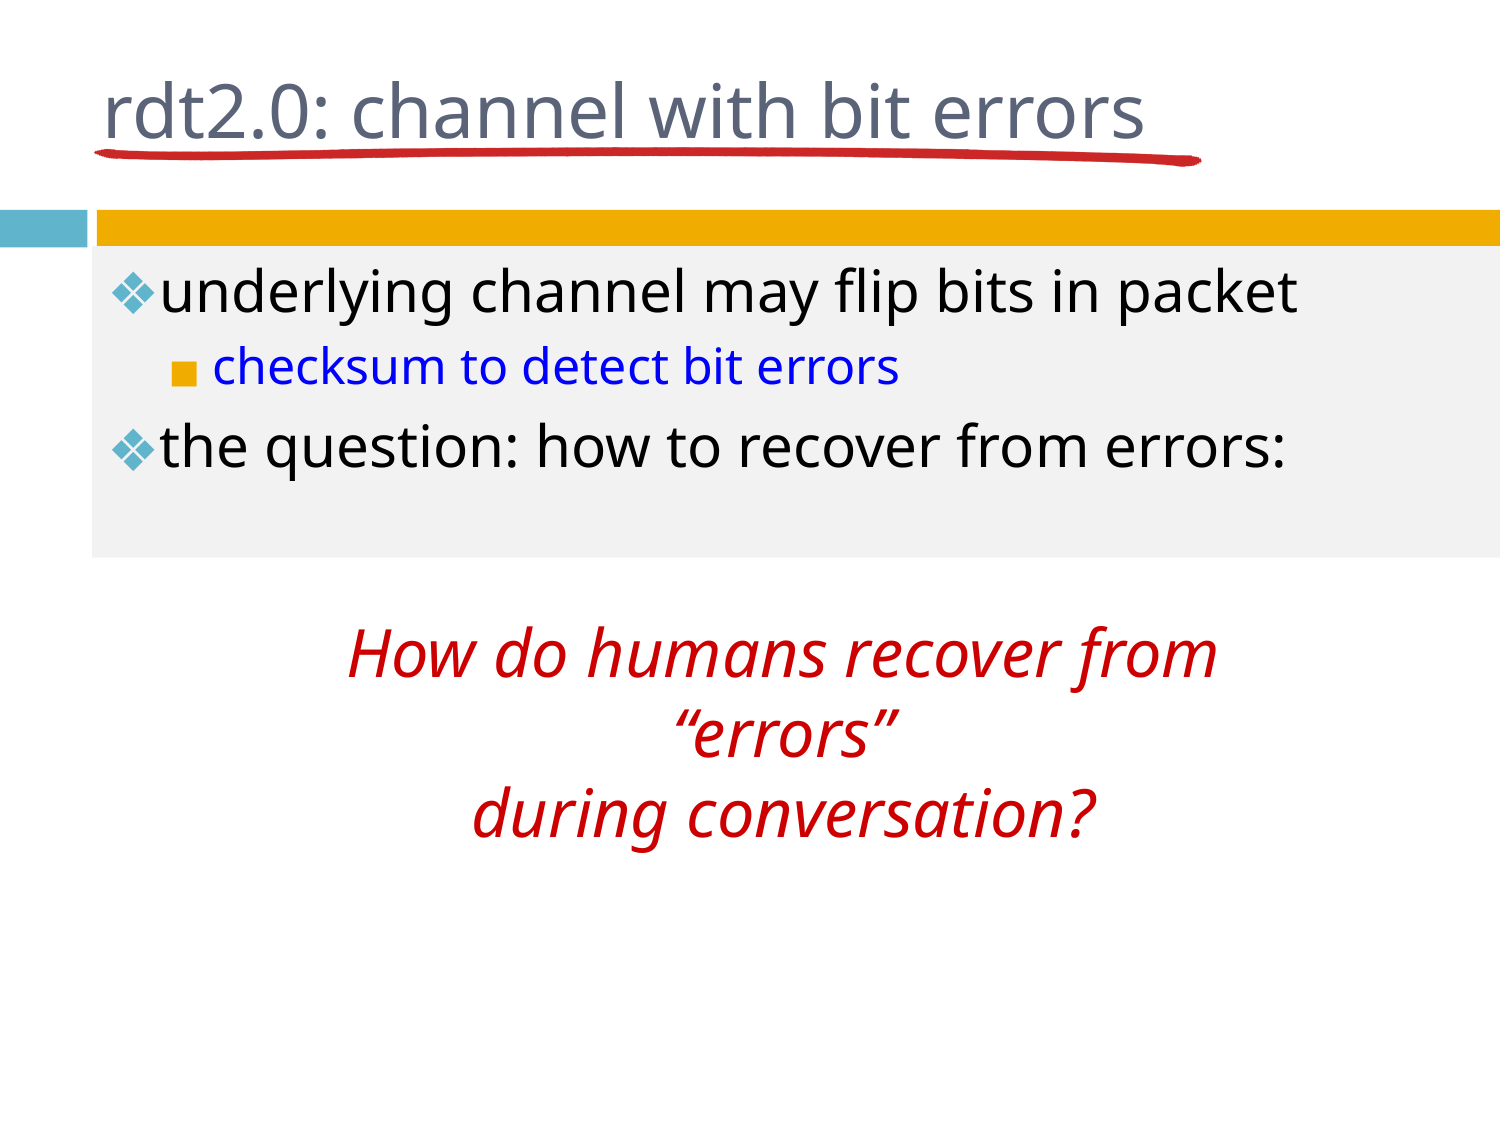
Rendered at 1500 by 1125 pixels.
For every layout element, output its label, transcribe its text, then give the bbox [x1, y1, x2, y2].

picture [89, 142, 1215, 172]
title rdt2.0: channel with bit errors [87, 26, 1400, 191]
text_box How do humans recover from “errors” during conversation? [275, 603, 1292, 859]
list underlying channel may flip bits in packet checksum to detect bit errors the question: how to recover from errors: [92, 246, 1500, 558]
